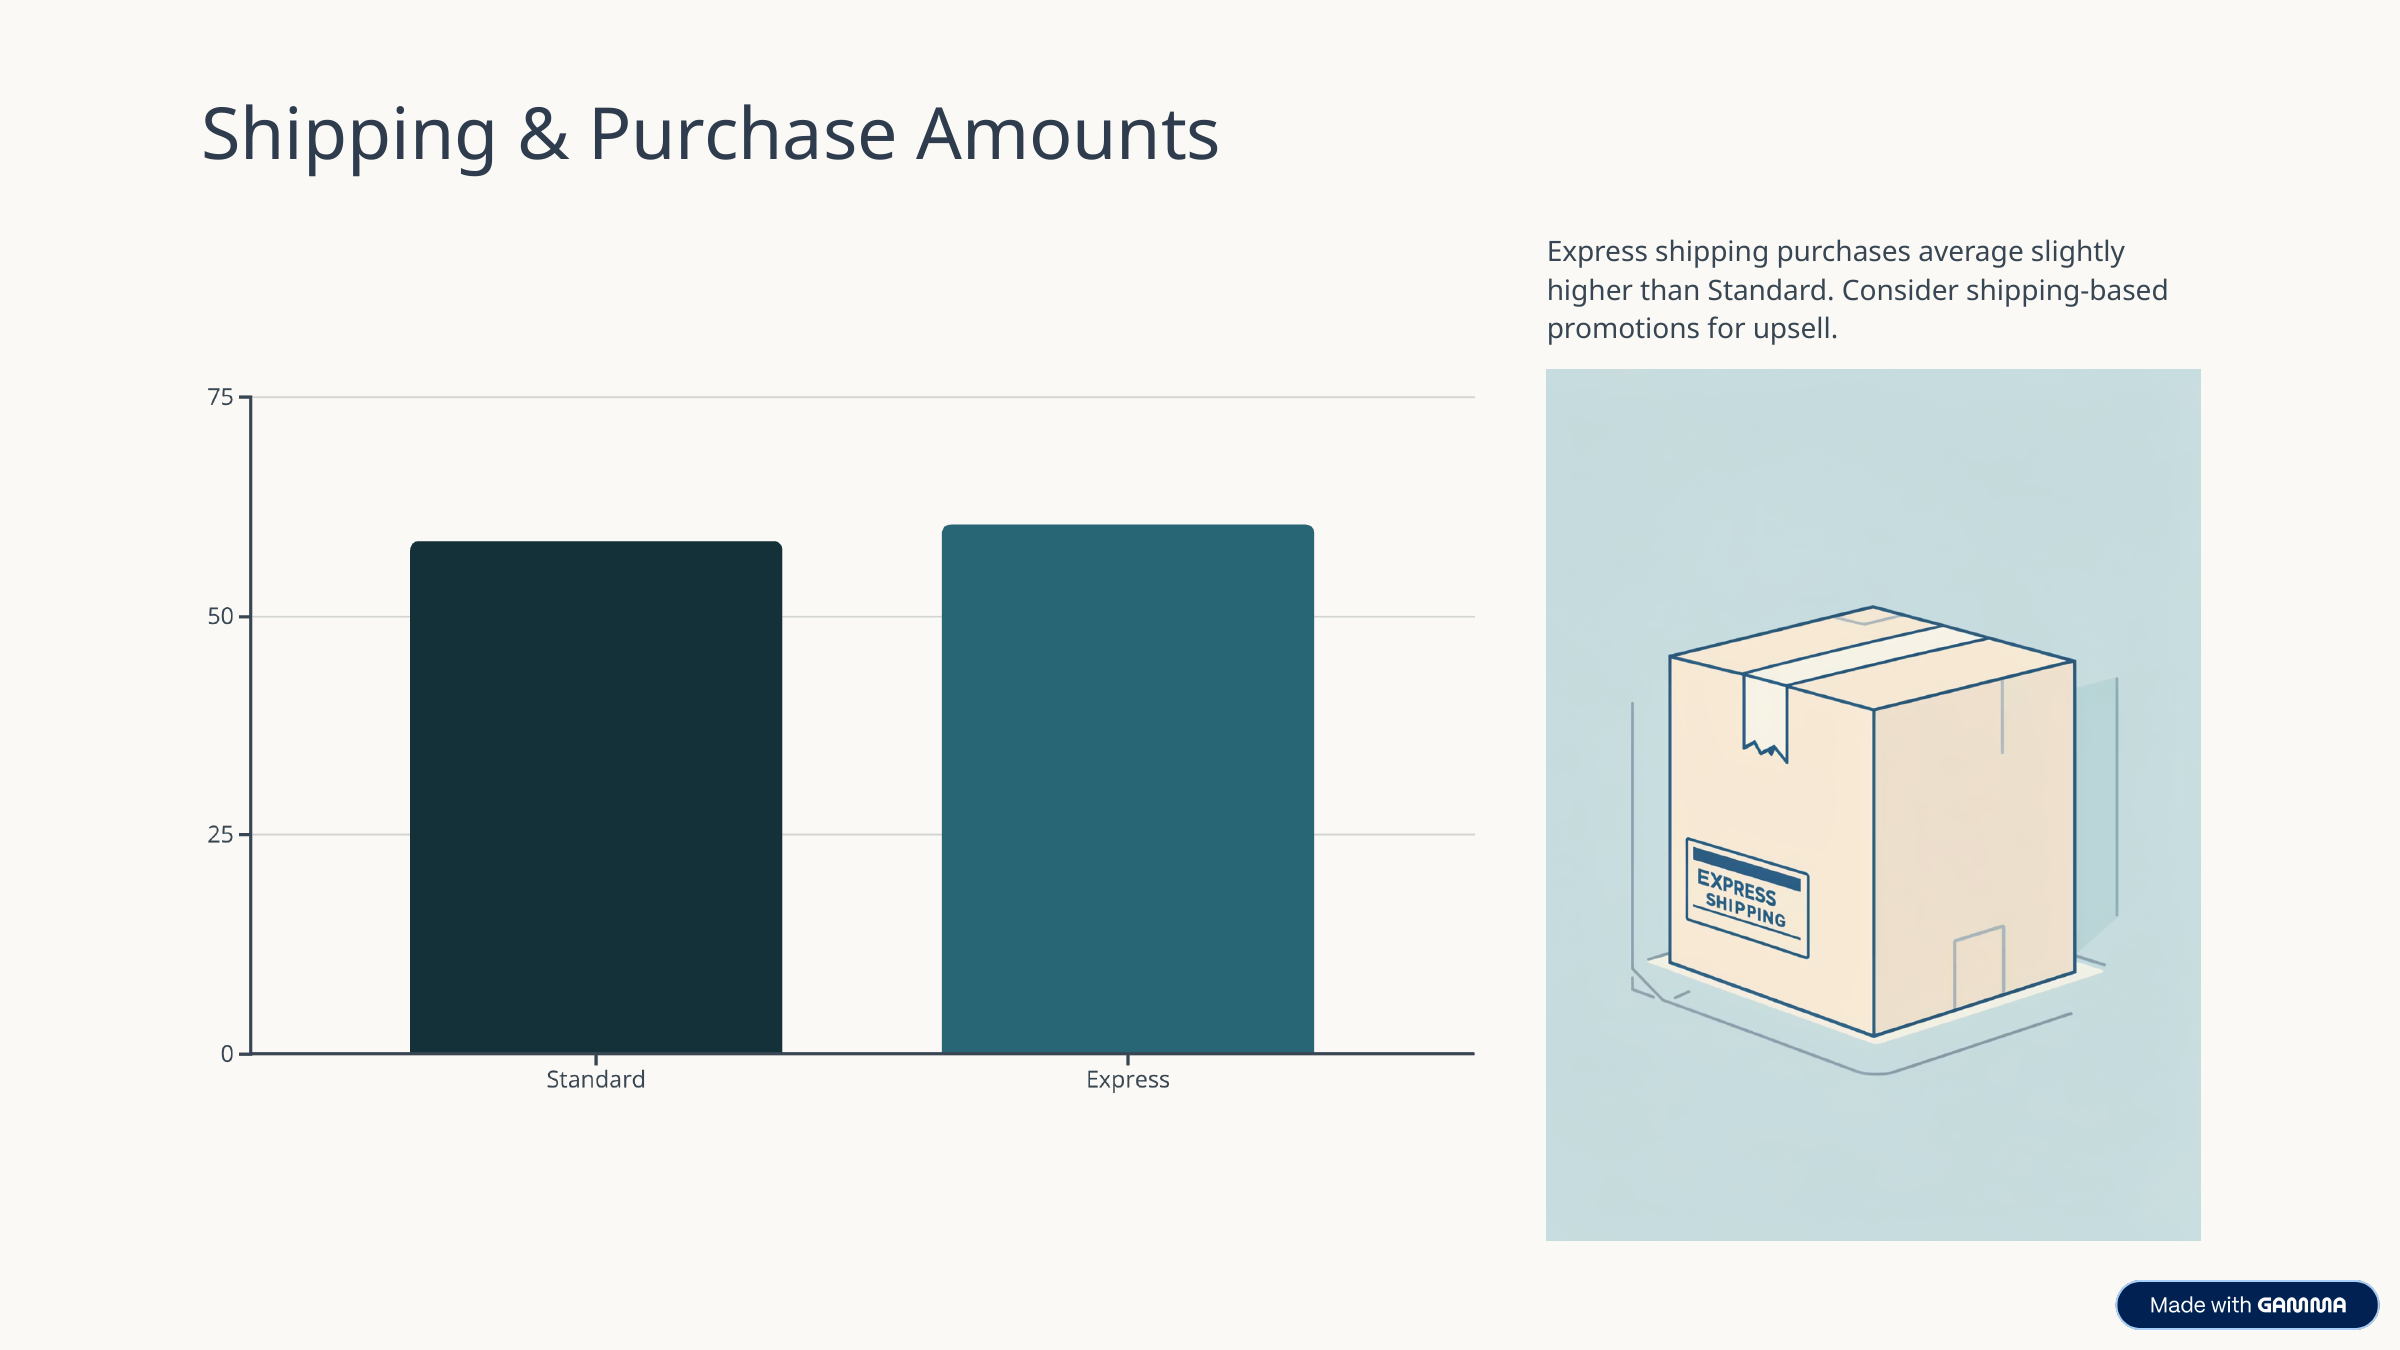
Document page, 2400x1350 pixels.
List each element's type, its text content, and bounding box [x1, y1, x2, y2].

text_box Express shipping purchases average slightly higher than Standard. Consider shipping-based promotions for upsell. [1546, 228, 2201, 345]
picture [201, 380, 1475, 1094]
text_box Shipping & Purchase Amounts [201, 83, 1205, 175]
picture [2106, 1271, 2389, 1339]
picture [1546, 369, 2201, 1241]
